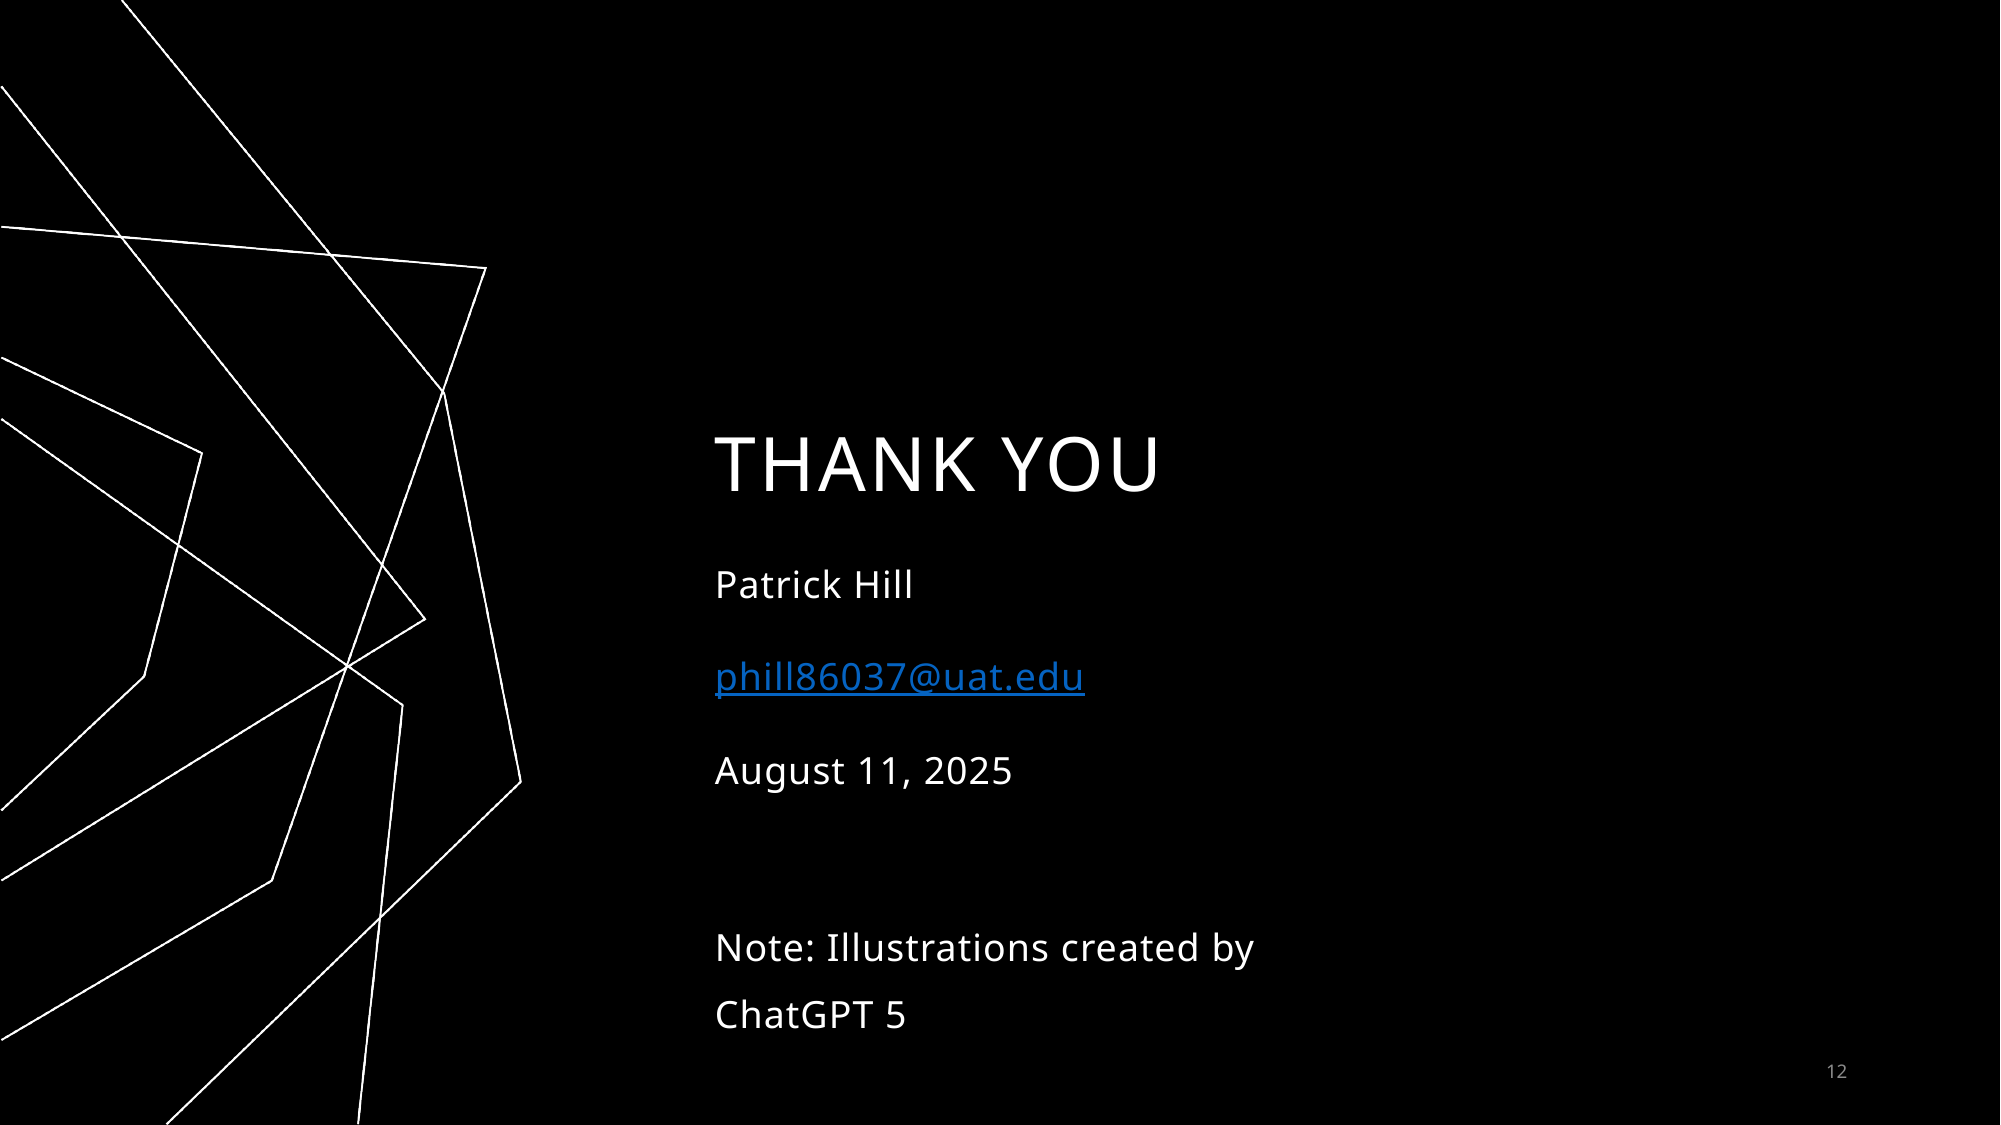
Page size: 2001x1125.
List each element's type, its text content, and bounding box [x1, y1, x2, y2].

subtitle Patrick Hill phill86037@uat.edu August 11, 2025 Note: Illustrations created by ChatGPT 5 [699, 531, 1424, 999]
slide_number 12 [1571, 1042, 1863, 1103]
picture [0, 0, 522, 1125]
title THANK YOU [699, 265, 1386, 516]
